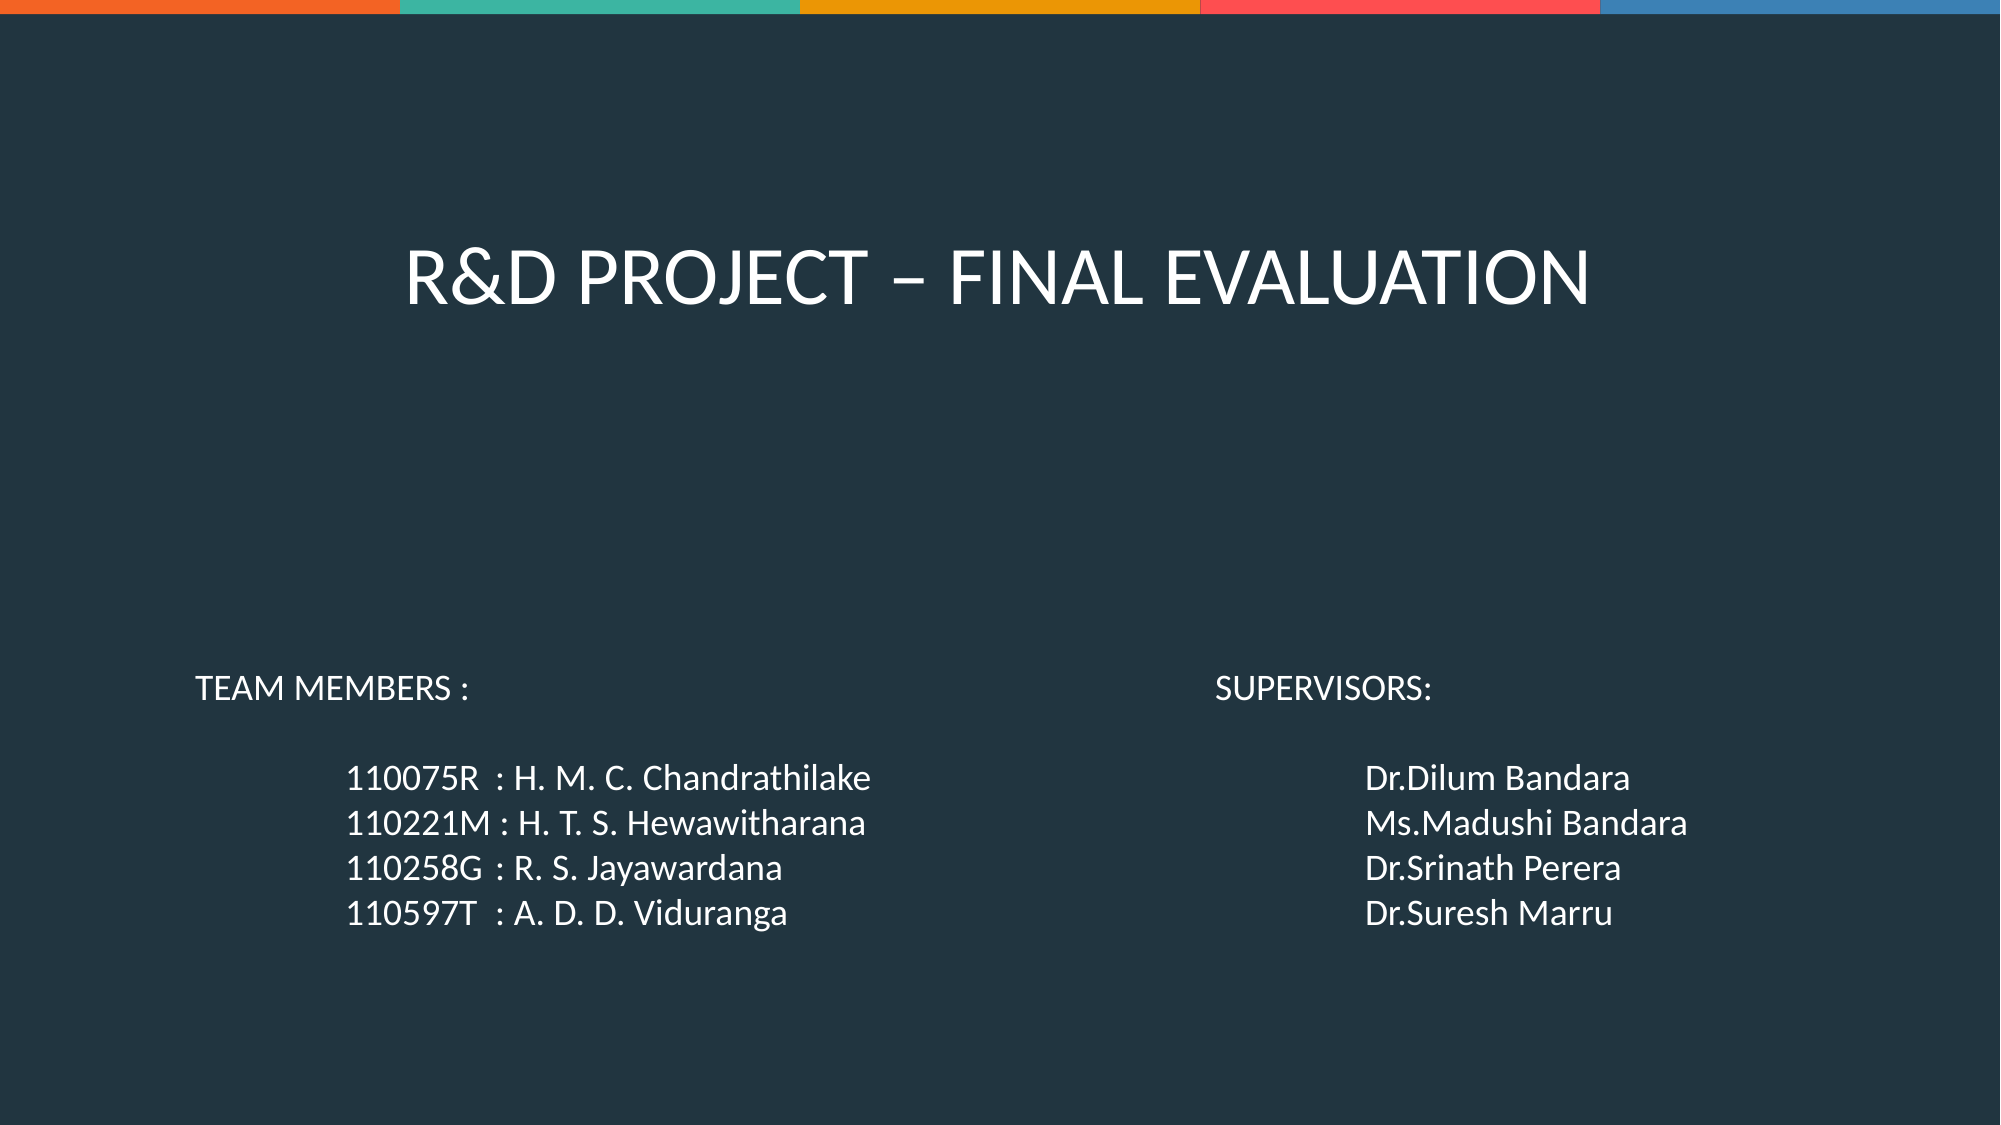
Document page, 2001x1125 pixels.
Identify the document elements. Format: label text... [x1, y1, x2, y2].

text_box [0, 0, 399, 15]
text_box [1599, 0, 2000, 15]
text_box SUPERVISORS: Dr.Dilum Bandara Ms.Madushi Bandara Dr.Srinath Perera Dr.Suresh Marru [1200, 655, 2000, 941]
text_box [799, 0, 1199, 15]
text_box [399, 0, 799, 15]
text_box R&D PROJECT – FINAL EVALUATION [389, 213, 1608, 329]
text_box [1199, 0, 1599, 15]
text_box TEAM MEMBERS : 110075R : H. M. C. Chandrathilake 110221M : H. T. S. Hewawitharana 110258G : R. S. Jayawardana 110597T : A. D. D. Viduranga [180, 655, 1026, 941]
